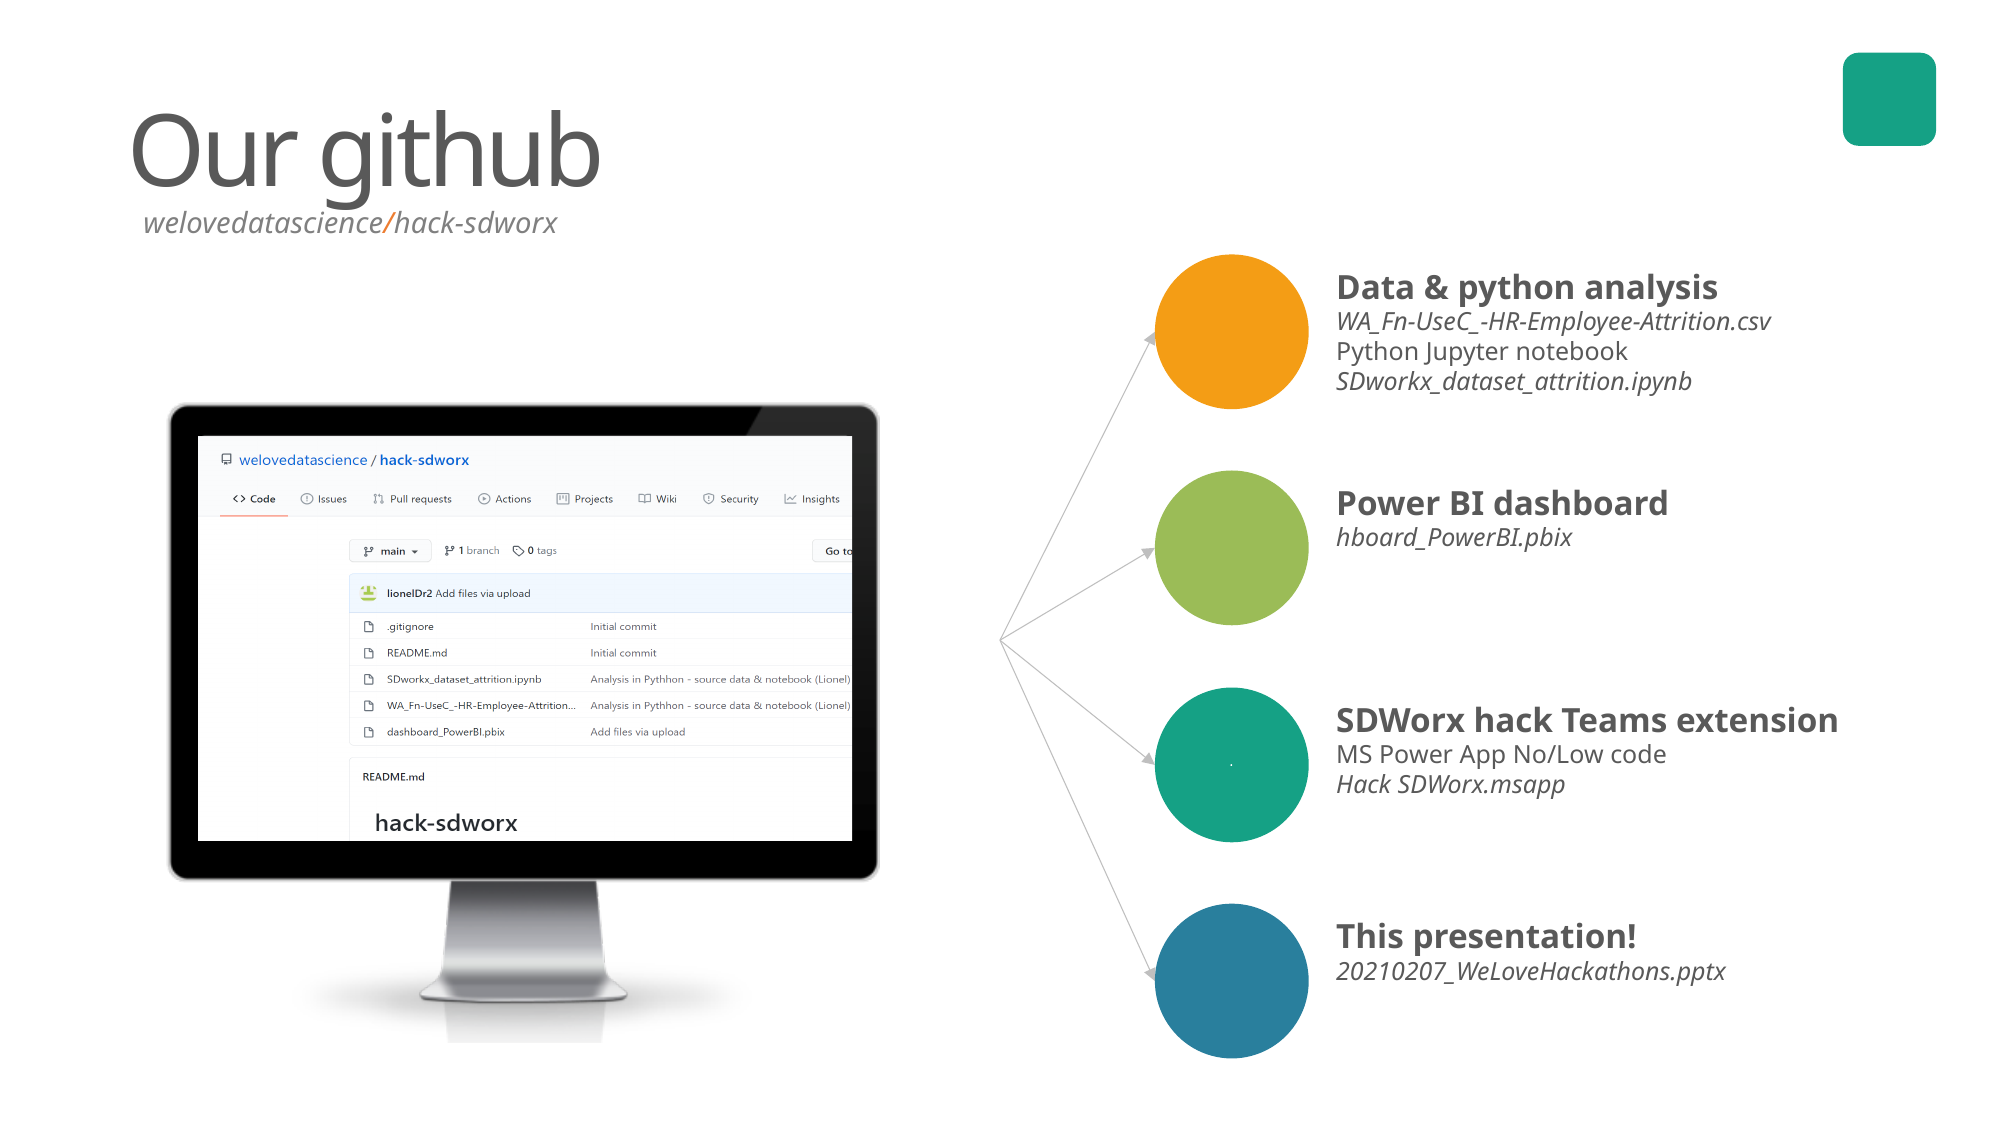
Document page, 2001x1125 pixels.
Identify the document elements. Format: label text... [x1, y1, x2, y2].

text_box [149, 362, 900, 1043]
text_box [999, 547, 1155, 640]
text_box [1155, 469, 1310, 627]
text_box This presentation! 20210207_WeLoveHackathons.pptx [1321, 887, 1884, 993]
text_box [999, 331, 1155, 547]
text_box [999, 640, 1155, 982]
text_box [1154, 687, 1309, 843]
text_box welovedatascience/hack-sdworx [133, 199, 1184, 245]
text_box Power BI dashboard hboard_PowerBI.pbix [1321, 454, 1884, 560]
text_box [1153, 253, 1310, 411]
text_box SDWorx hack Teams extension MS Power App No/Low code Hack SDWorx.msapp [1321, 671, 1884, 807]
text_box Data & python analysis WA_Fn-UseC_-HR-Employee-Attrition.csv Python Jupyter notebook SDworkx_dataset_attrition.ipynb [1321, 238, 1884, 403]
text_box Our github [117, 81, 615, 212]
text_box [1153, 902, 1310, 1060]
